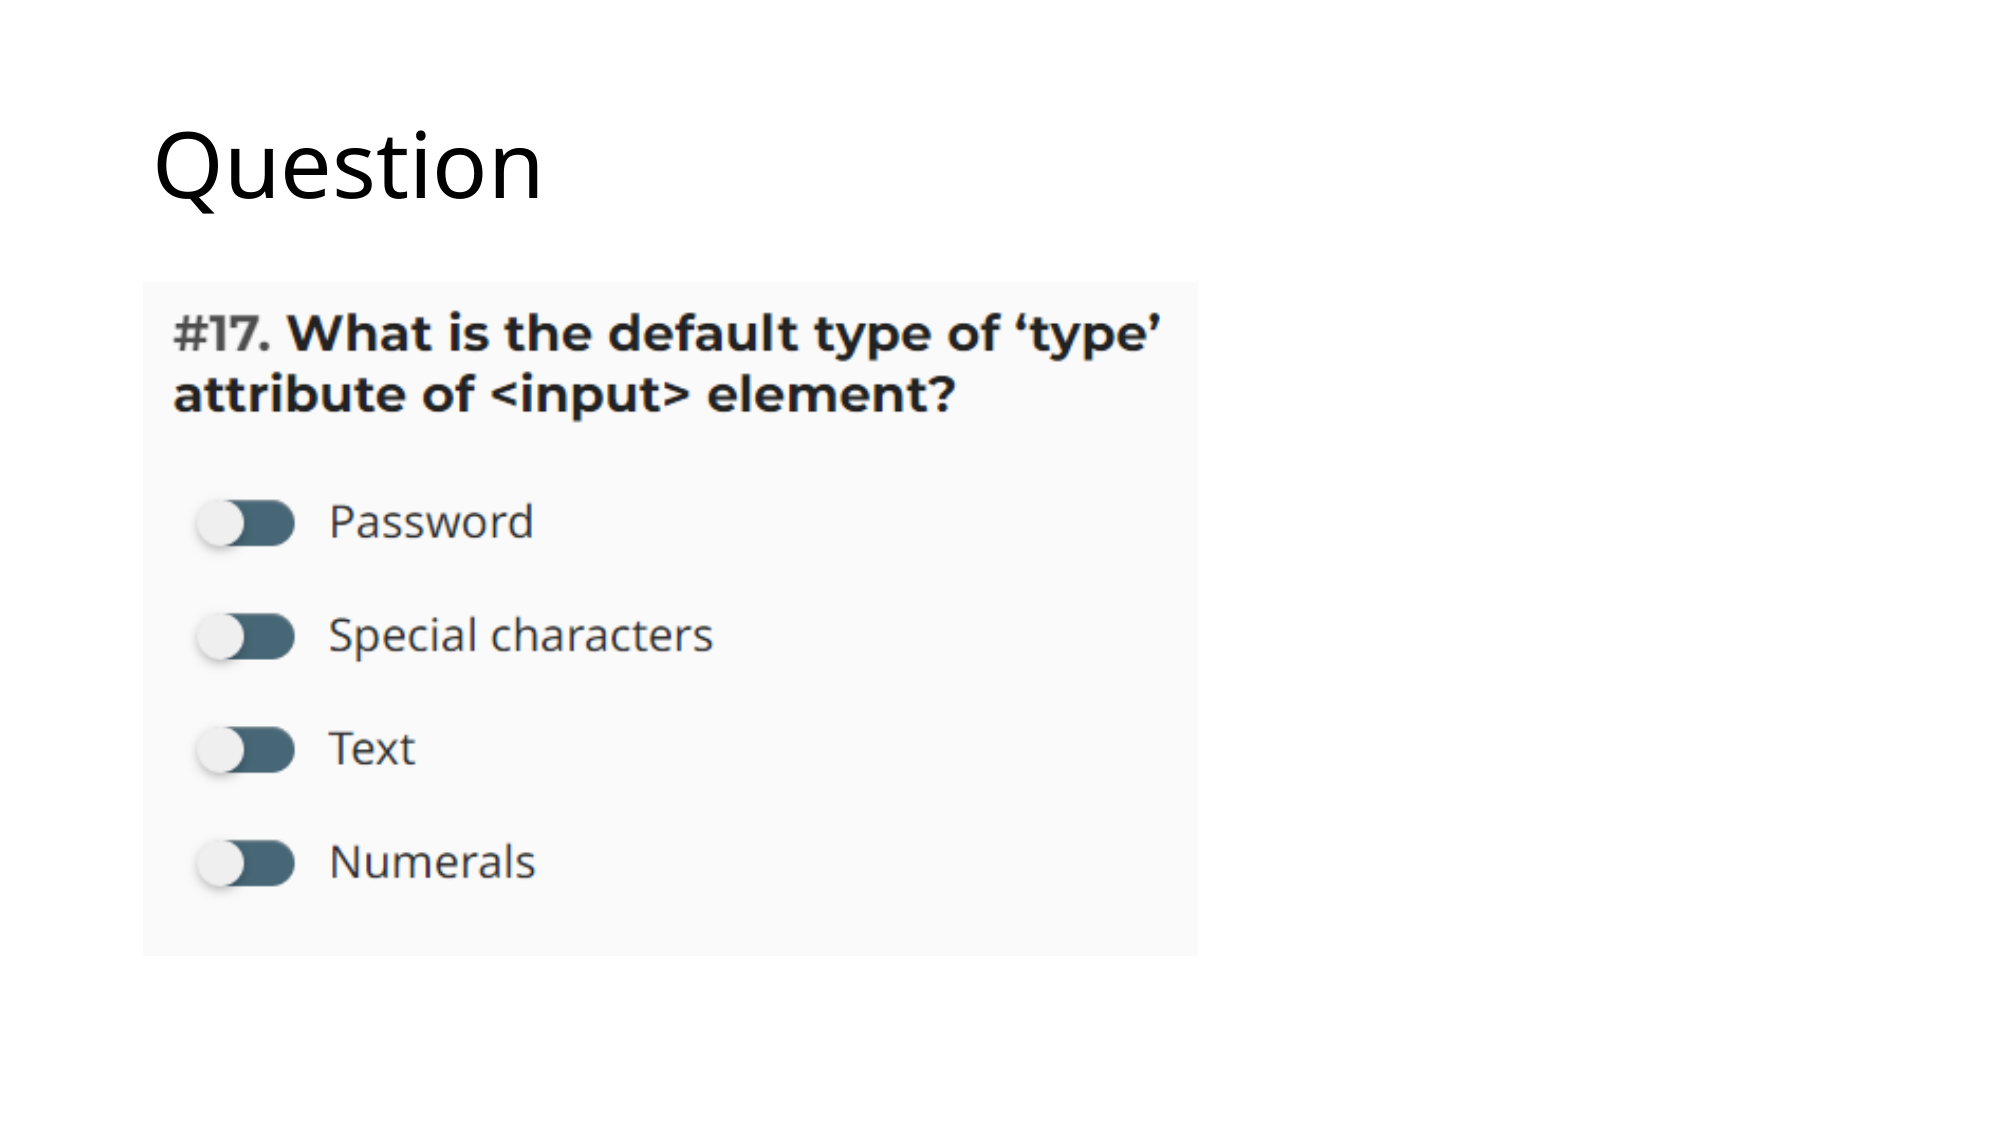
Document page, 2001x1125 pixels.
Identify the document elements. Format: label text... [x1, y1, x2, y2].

title Question [137, 59, 1863, 278]
picture [143, 282, 1198, 956]
